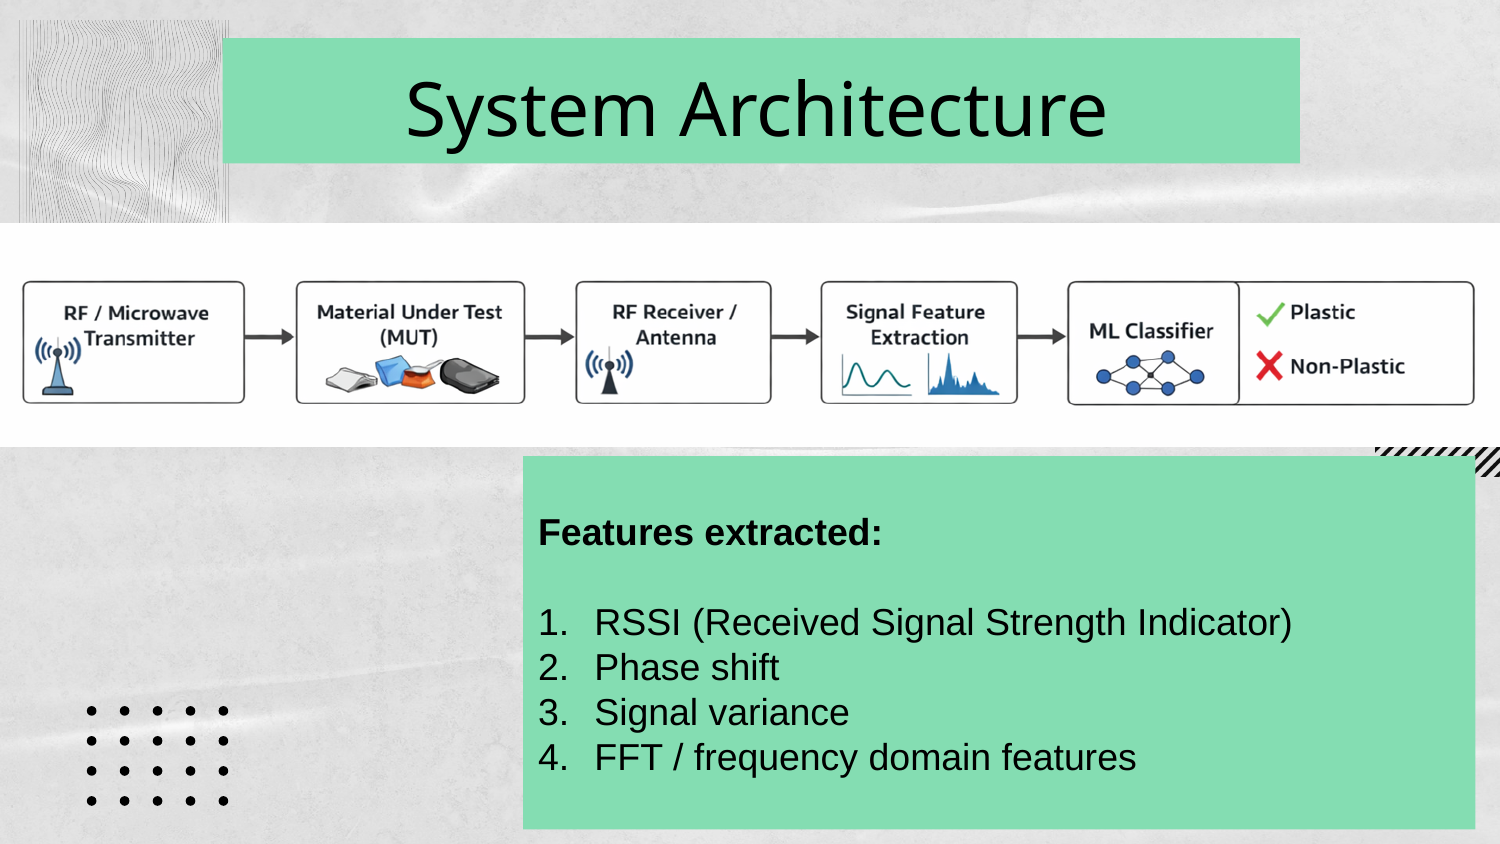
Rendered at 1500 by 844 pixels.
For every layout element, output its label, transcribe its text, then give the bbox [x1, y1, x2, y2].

title System Architecture [238, 46, 1292, 145]
text_box [238, 38, 1300, 164]
picture [0, 15, 1500, 477]
text_box Features extracted: RSSI (Received Signal Strength Indicator) Phase shift Signal variance FFT / frequency domain features [523, 456, 1476, 830]
